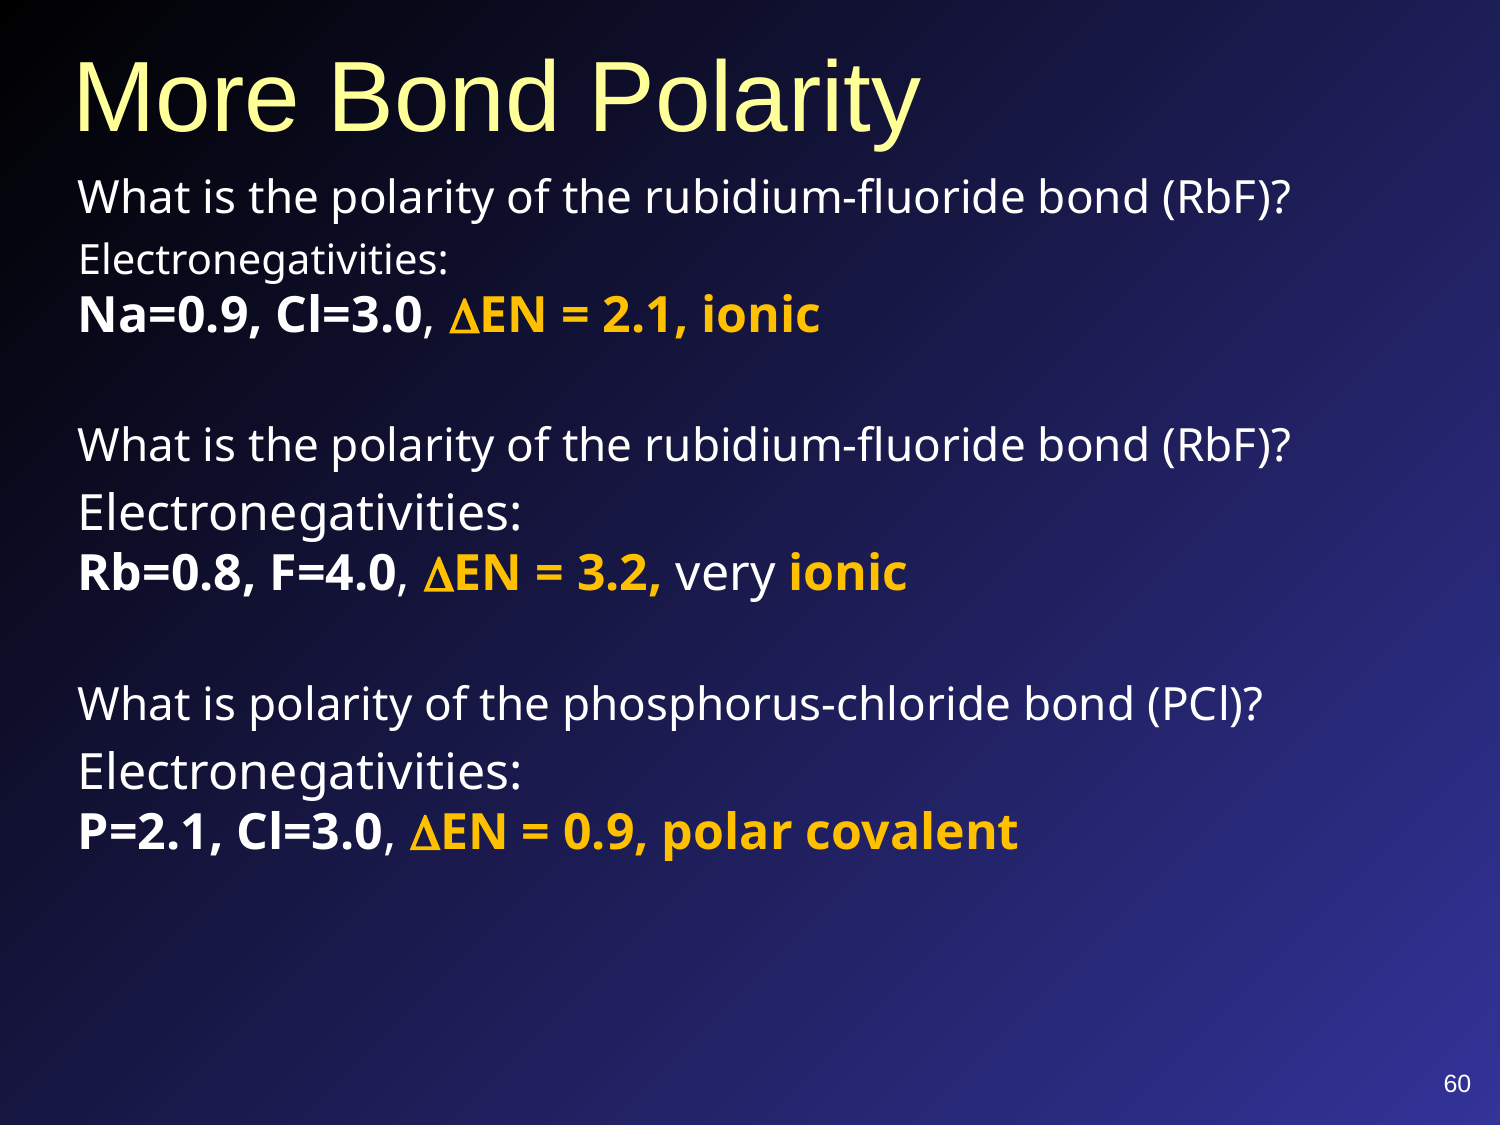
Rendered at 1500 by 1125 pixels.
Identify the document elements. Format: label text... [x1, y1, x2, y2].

title More Bond Polarity [57, 23, 1440, 161]
list What is the polarity of the rubidium-fluoride bond (RbF)? Electronegativities: Na=0.9, Cl=3.0, DEN = 2.1, ionic What is the polarity of the rubidium-fluoride bond (RbF)? Electronegativities: Rb=0.8, F=4.0, DEN = 3.2, very ionic What is polarity of the phosphorus-chloride bond (PCl)? Electronegativities: P=2.1, Cl=3.0, DEN = 0.9, polar covalent [62, 159, 1440, 1053]
slide_number 60 [1148, 1052, 1487, 1112]
